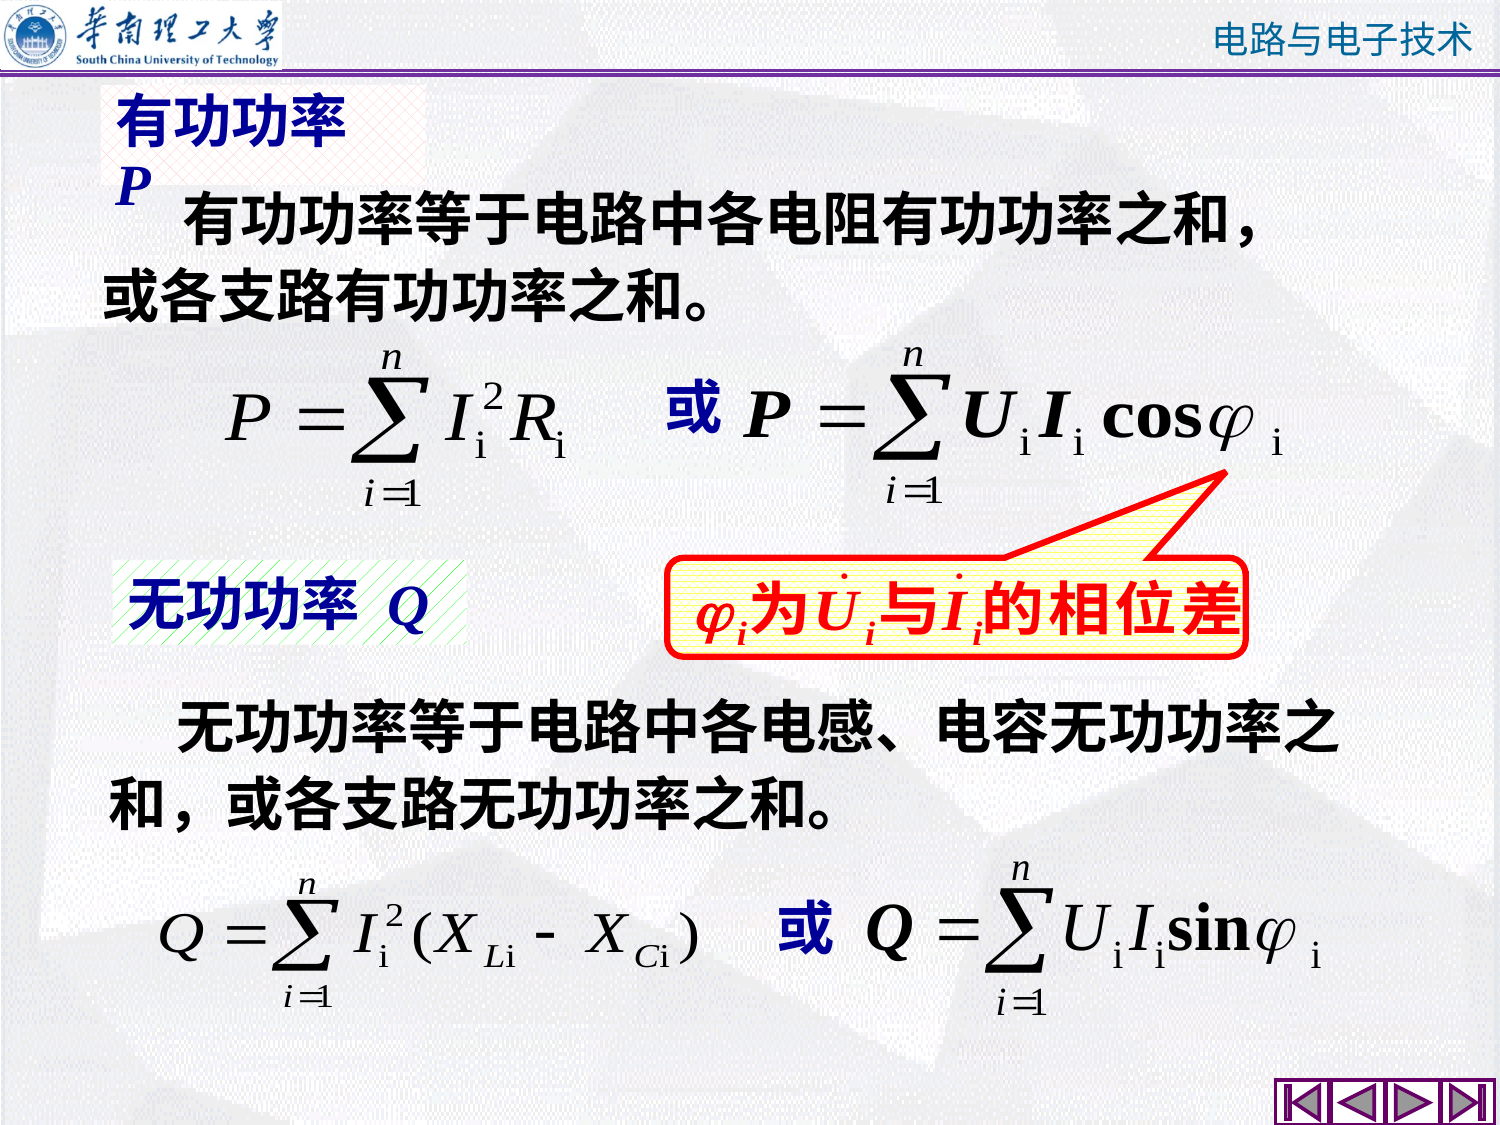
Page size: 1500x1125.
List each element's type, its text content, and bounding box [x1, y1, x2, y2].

title 有功功率 P [100, 84, 426, 168]
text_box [210, 324, 584, 523]
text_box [148, 856, 712, 1021]
picture [1, 0, 1500, 70]
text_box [667, 557, 1249, 657]
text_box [649, 321, 1301, 519]
picture [1, 77, 1500, 1125]
text_box 无功功率 Q [112, 559, 467, 645]
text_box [761, 835, 1338, 1031]
text_box 无功功率等于电路中各电感、电容无功功率之 和，或各支路无功功率之和。 [94, 676, 1495, 845]
text_box 有功功率等于电路中各电阻有功功率之和， 或各支路有功功率之和。 [86, 168, 1424, 337]
